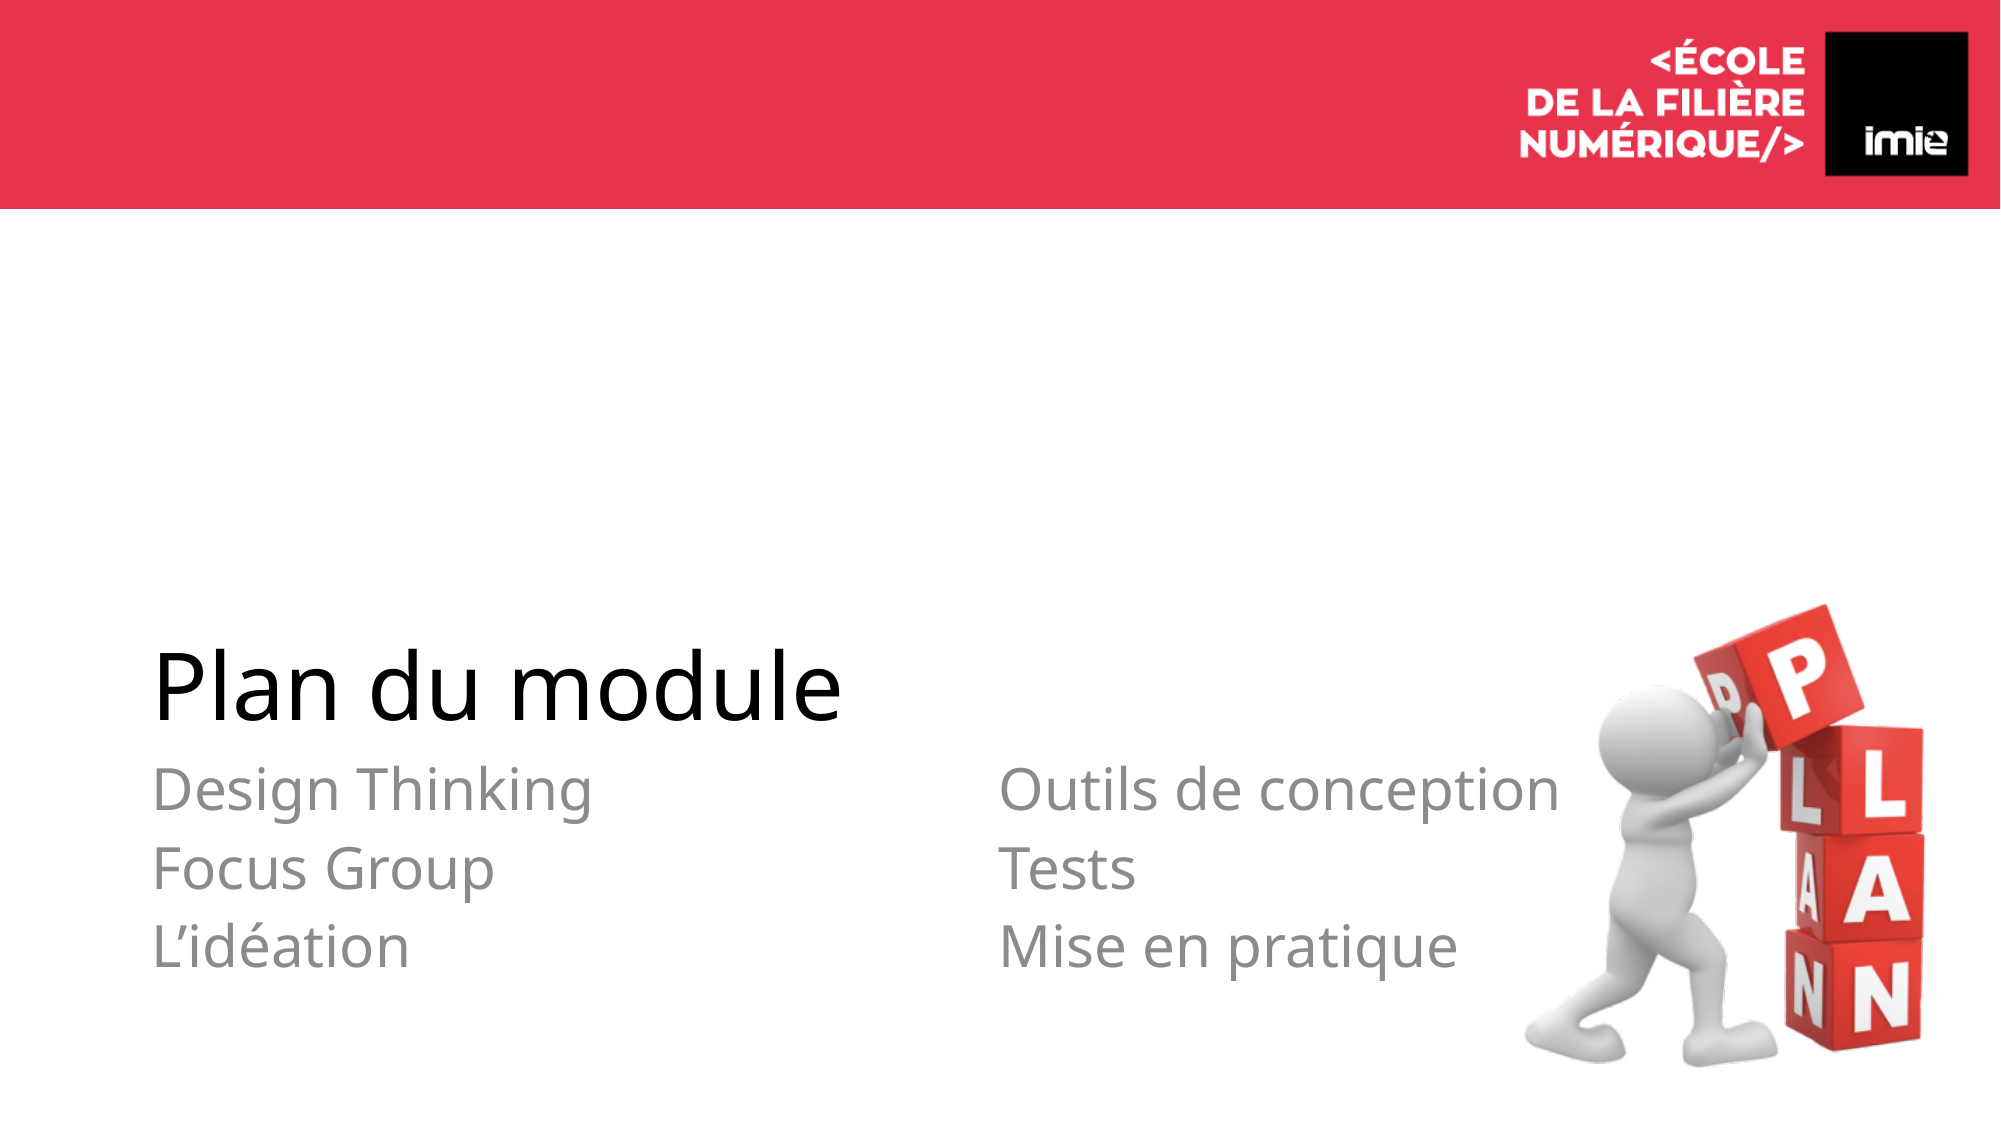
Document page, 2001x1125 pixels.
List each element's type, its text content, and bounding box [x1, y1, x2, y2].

list Design Thinking Focus Group L’idéation Outils de conception Tests Mise en pratique [136, 752, 1403, 999]
title Plan du module [136, 280, 1862, 749]
picture [1403, 603, 2000, 1086]
picture [0, 0, 2001, 209]
